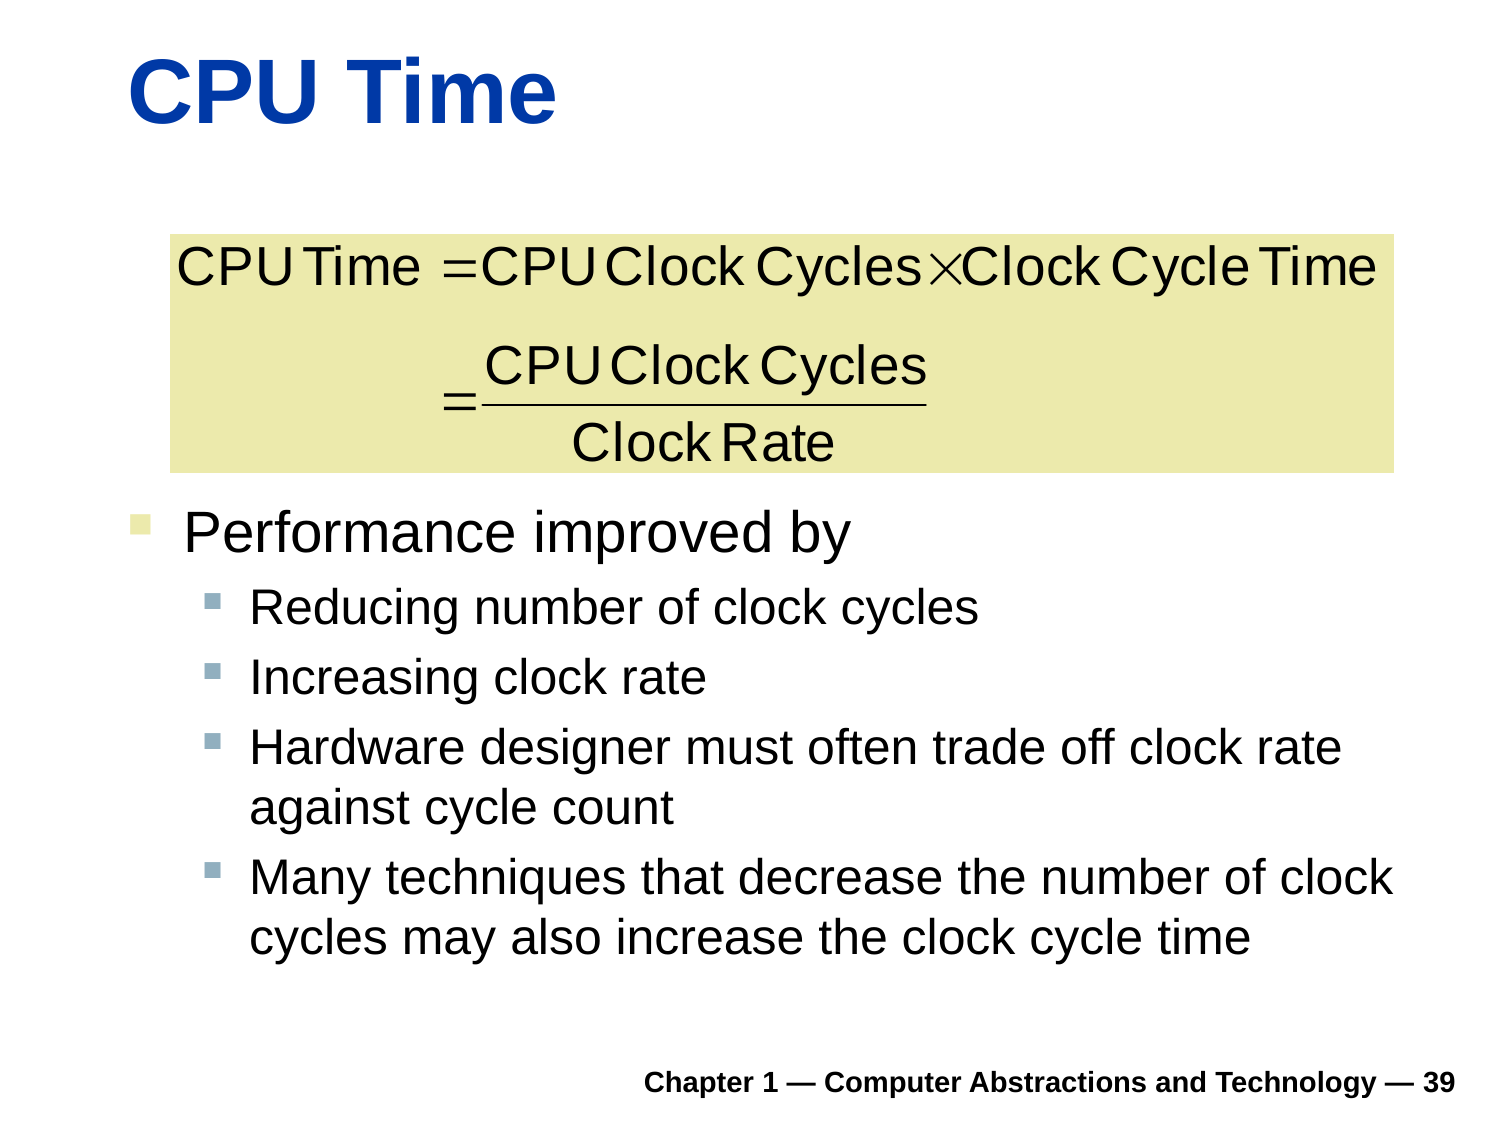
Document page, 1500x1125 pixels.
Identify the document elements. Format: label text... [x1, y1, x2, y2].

title CPU Time [112, 23, 1468, 149]
list Performance improved by Reducing number of clock cycles Increasing clock rate Hardware designer must often trade off clock rate against cycle count Many techniques that decrease the number of clock cycles may also increase the clock cycle time [112, 486, 1469, 1024]
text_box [169, 234, 1394, 473]
footer Chapter 1 — Computer Abstractions and Technology — 39 [277, 1046, 1471, 1106]
